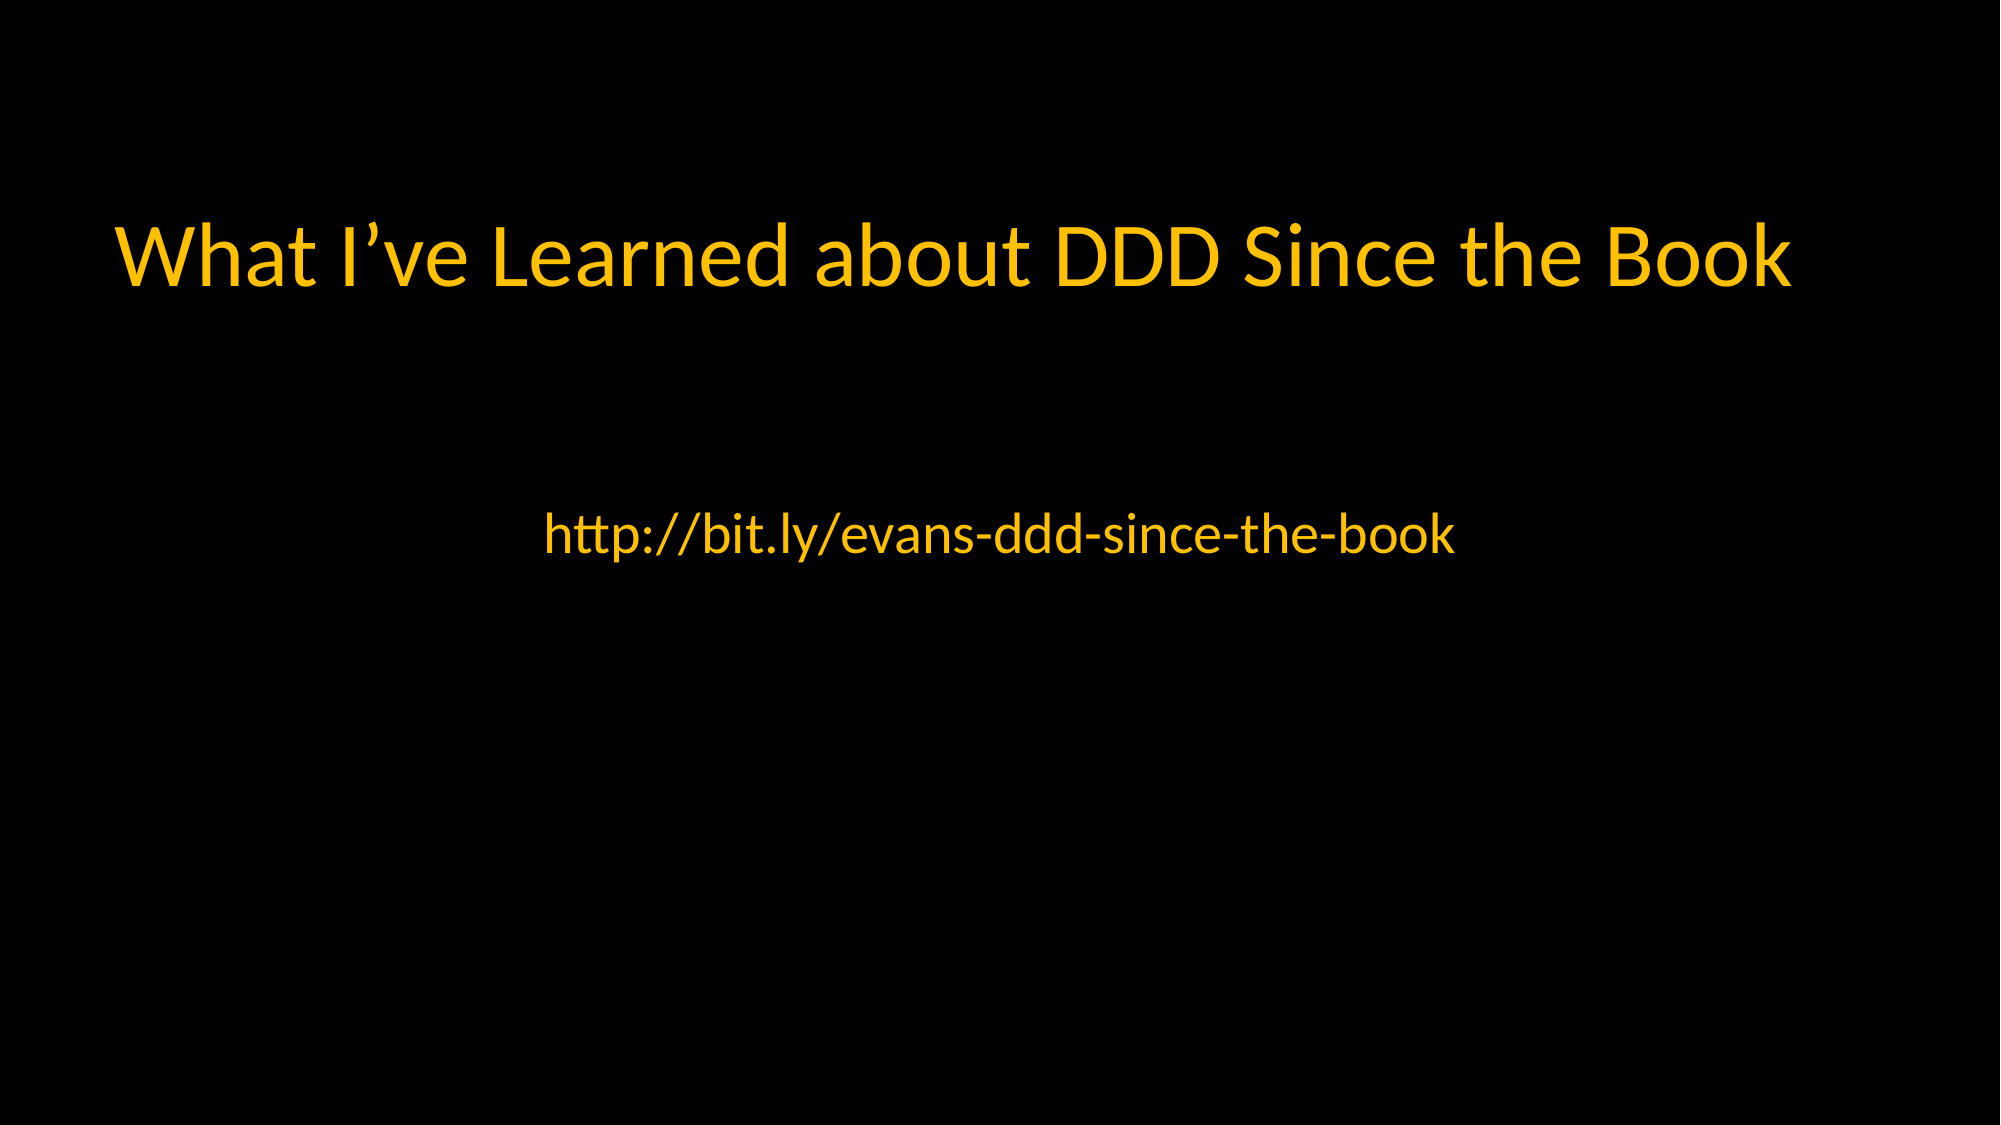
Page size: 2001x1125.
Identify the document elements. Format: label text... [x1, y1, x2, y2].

text_box http://bit.ly/evans-ddd-since-the-book [528, 487, 1472, 573]
title What I’ve Learned about DDD Since the Book [99, 174, 1900, 325]
